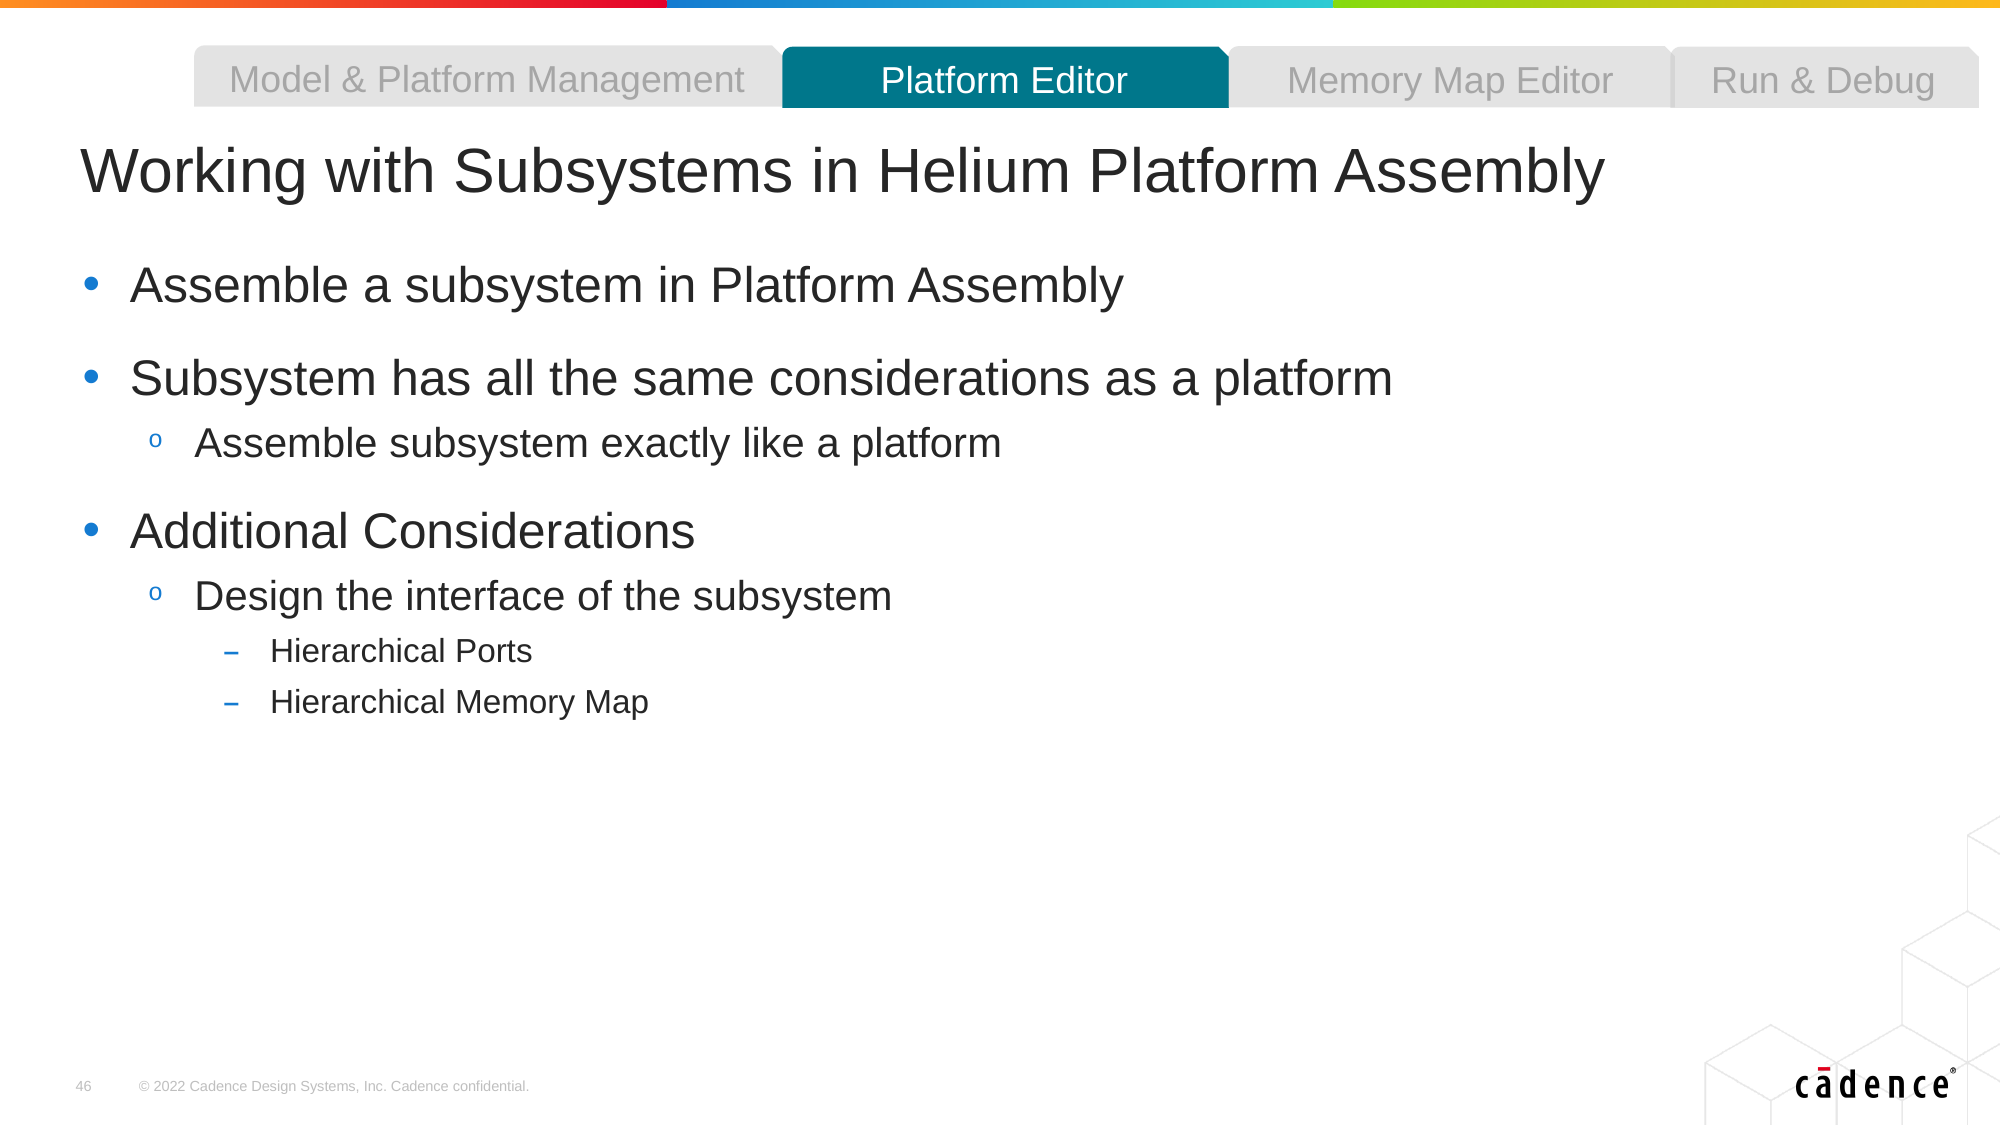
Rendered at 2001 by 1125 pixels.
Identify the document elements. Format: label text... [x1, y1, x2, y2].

title Working with Subsystems in Helium Platform Assembly [73, 131, 1929, 241]
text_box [194, 45, 1979, 108]
picture [1643, 44, 2000, 1125]
list Assemble a subsystem in Platform Assembly Subsystem has all the same considerations as a platform Assemble subsystem exactly like a platform Additional Considerations Design the interface of the subsystem Hierarchical Ports Hierarchical Memory Map [73, 251, 1929, 1046]
